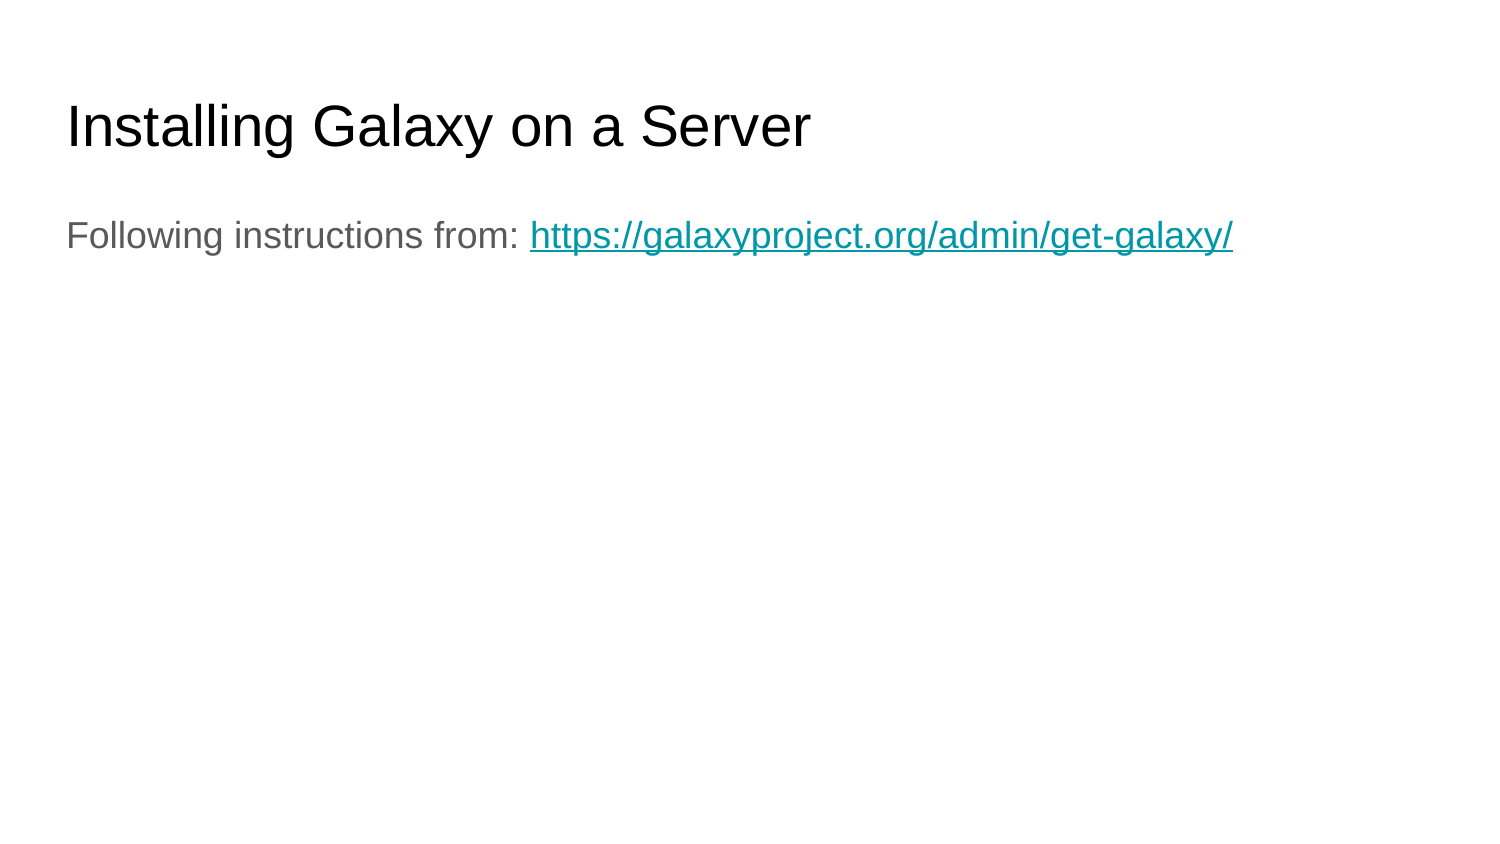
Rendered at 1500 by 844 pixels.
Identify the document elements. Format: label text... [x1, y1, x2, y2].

list Following instructions from: https://galaxyproject.org/admin/get-galaxy/ [51, 189, 1449, 750]
title Installing Galaxy on a Server [51, 72, 1449, 167]
